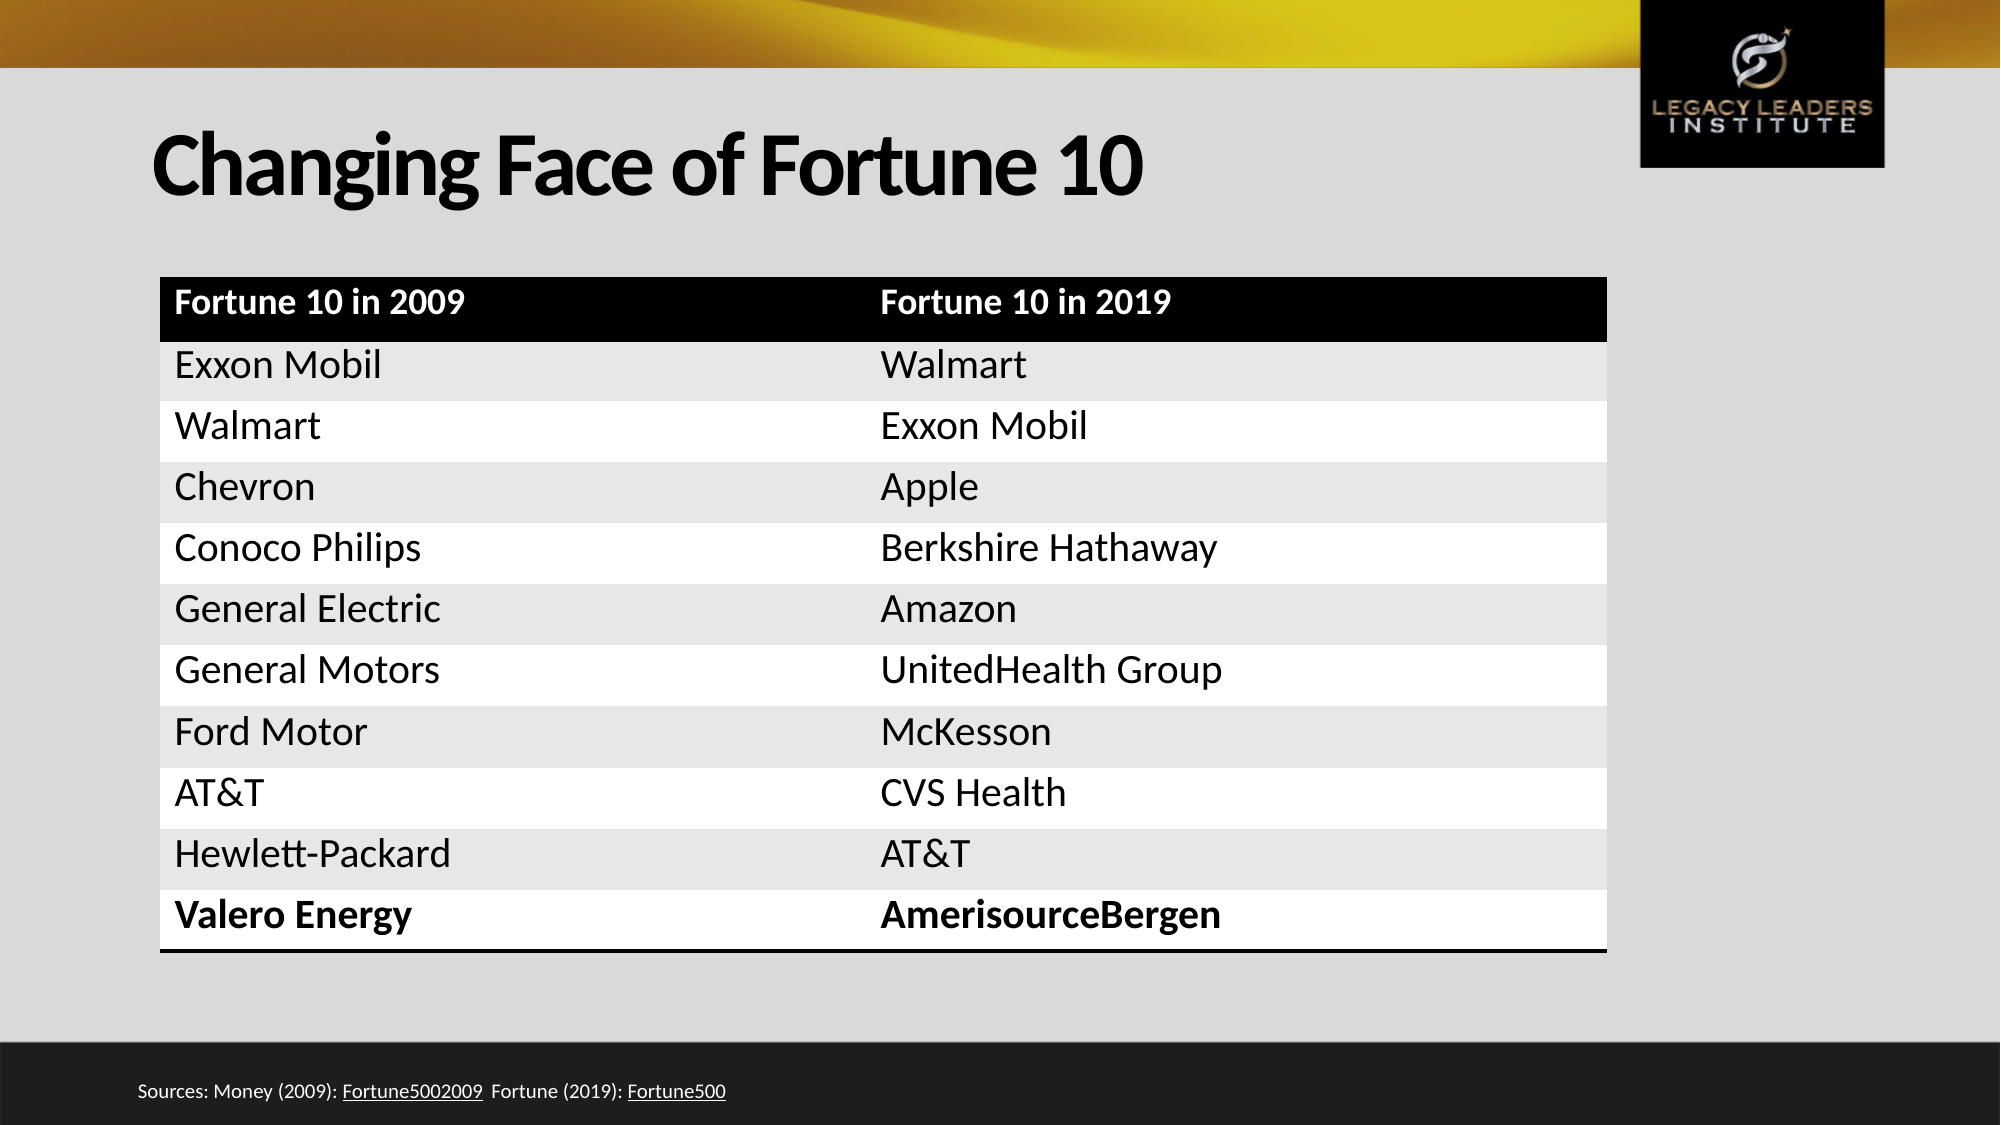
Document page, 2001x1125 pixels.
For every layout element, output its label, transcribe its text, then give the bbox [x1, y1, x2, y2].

table_cell CVS Health [866, 768, 1607, 829]
table_cell Exxon Mobil [160, 342, 866, 401]
table_cell AT&T [866, 829, 1607, 890]
table_cell Apple [866, 462, 1607, 523]
picture [0, 0, 2000, 1125]
table_cell Chevron [160, 462, 866, 523]
table_cell AmerisourceBergen [866, 890, 1607, 949]
table_cell Hewlett-Packard [160, 829, 866, 890]
table_cell Walmart [160, 401, 866, 462]
table_cell AT&T [160, 768, 866, 829]
table_cell Berkshire Hathaway [866, 523, 1607, 584]
table_cell Amazon [866, 584, 1607, 645]
table_cell Conoco Philips [160, 523, 866, 584]
table_cell UnitedHealth Group [866, 645, 1607, 706]
table_cell Walmart [866, 342, 1607, 401]
table_cell McKesson [866, 706, 1607, 768]
table_header Fortune 10 in 2009 [160, 280, 866, 338]
table_cell General Electric [160, 584, 866, 645]
table_header Fortune 10 in 2019 [866, 280, 1607, 338]
table_cell Ford Motor [160, 706, 866, 768]
text_box Sources: Money (2009): Fortune5002009 Fortune (2019): Fortune500 [122, 1028, 1654, 1114]
table_cell Exxon Mobil [866, 401, 1607, 462]
title Changing Face of Fortune 10 [137, 69, 1640, 263]
table_cell Valero Energy [160, 890, 866, 949]
table_cell General Motors [160, 645, 866, 706]
